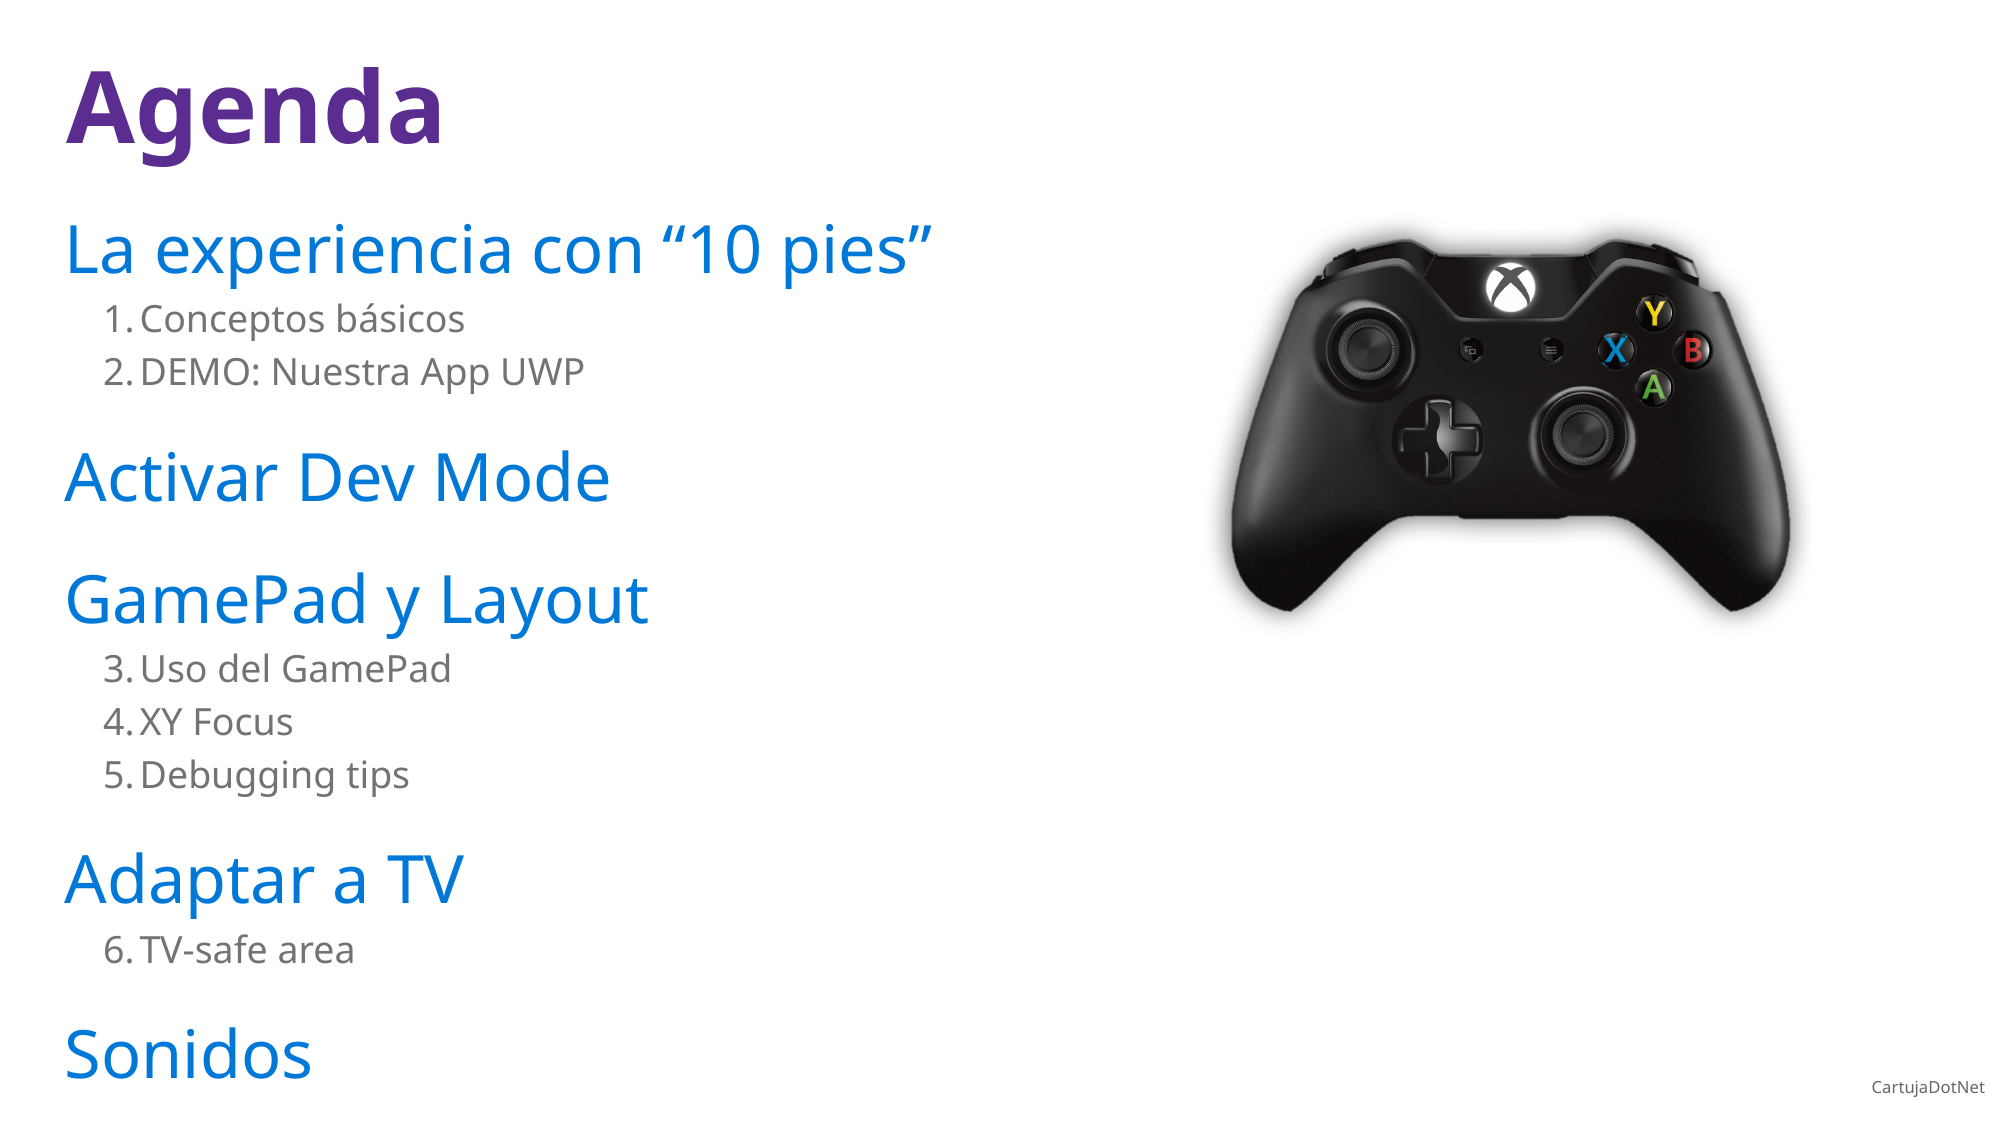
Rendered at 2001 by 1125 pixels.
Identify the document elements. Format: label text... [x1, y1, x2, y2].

list La experiencia con “10 pies” Conceptos básicos DEMO: Nuestra App UWP Activar Dev Mode GamePad y Layout Uso del GamePad XY Focus Debugging tips Adaptar a TV TV-safe area Sonidos [42, 197, 1960, 1125]
picture [1194, 191, 1812, 647]
